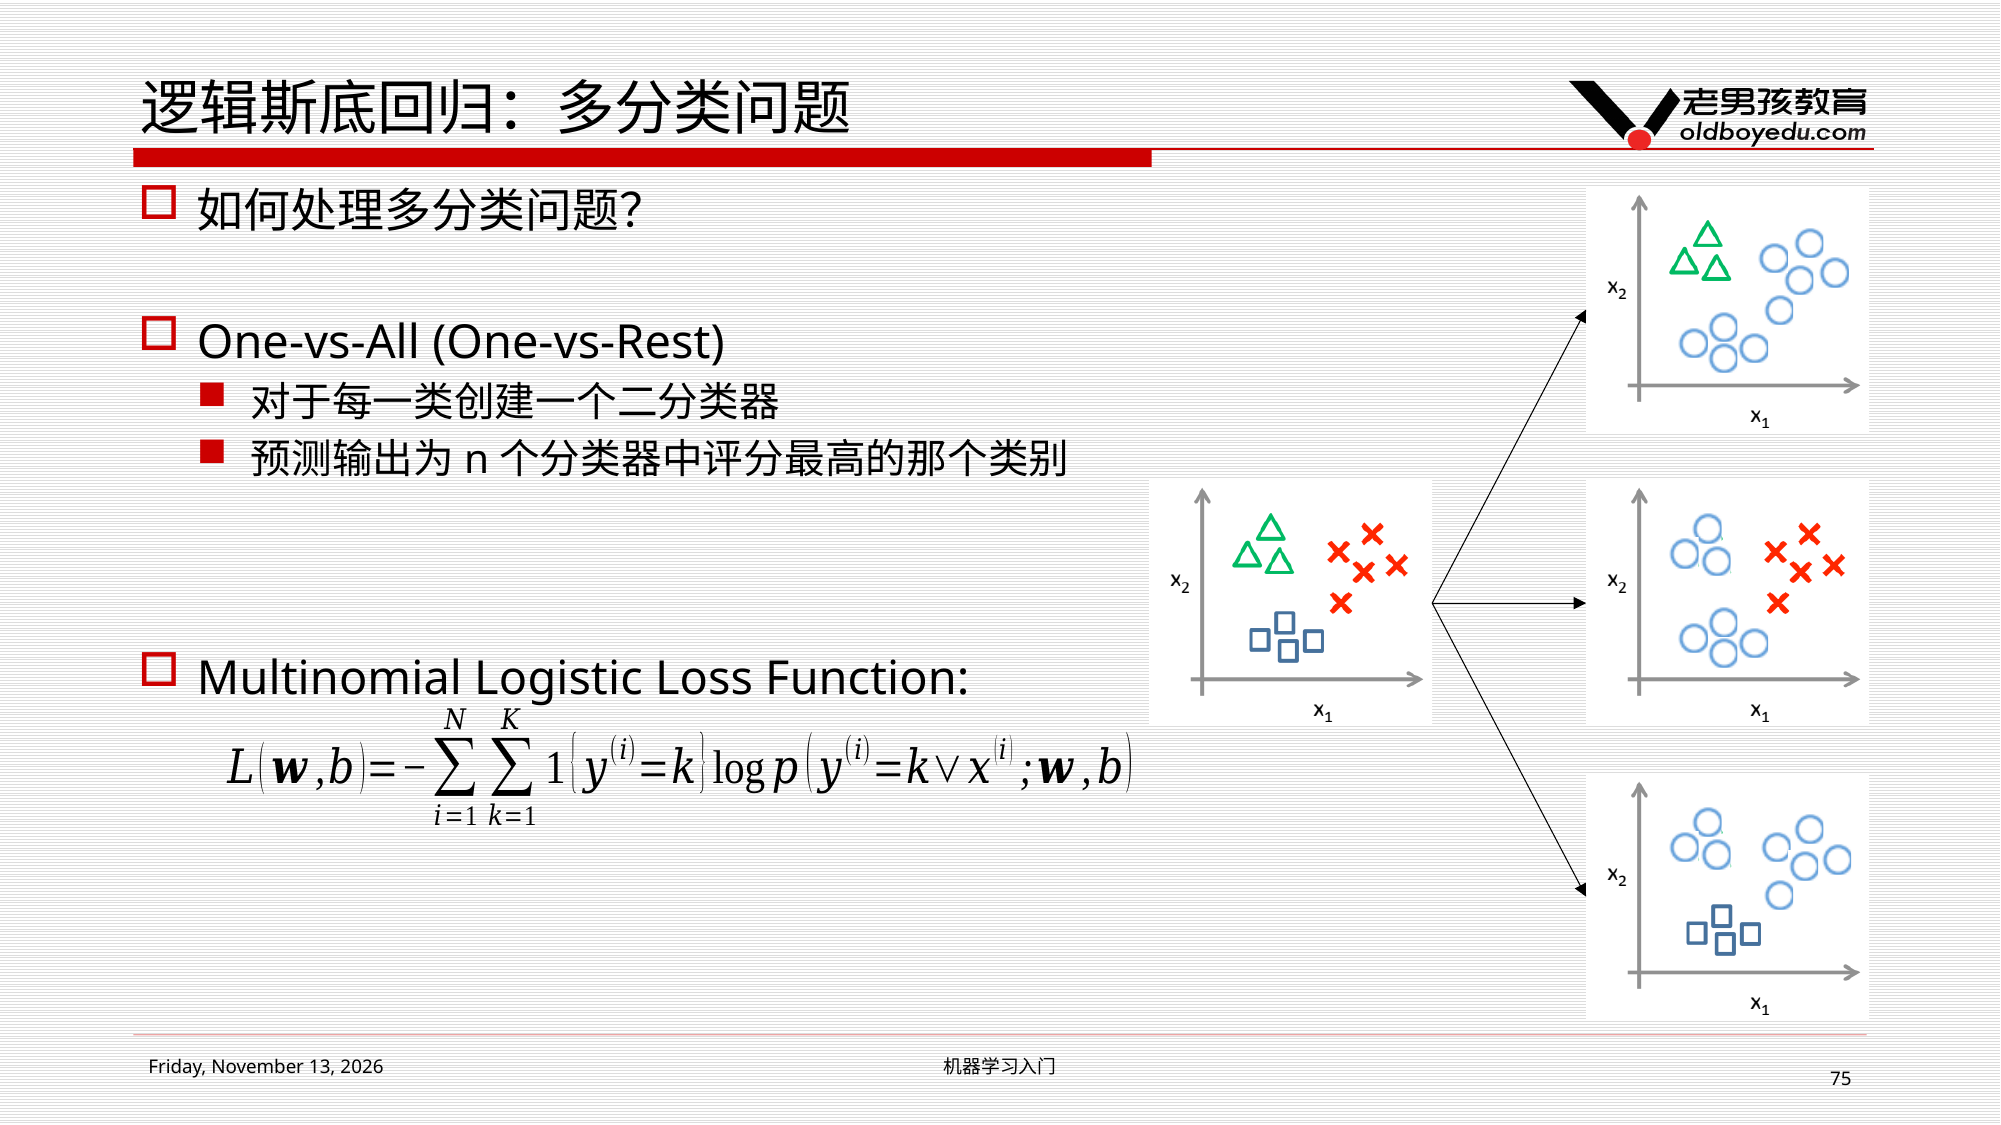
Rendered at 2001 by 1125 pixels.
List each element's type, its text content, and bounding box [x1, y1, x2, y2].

picture [1586, 480, 1870, 726]
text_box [1432, 603, 1586, 897]
slide_number 75 [1433, 1058, 1867, 1103]
footer 机器学习入门 [683, 1046, 1317, 1103]
title 逻辑斯底回归：多分类问题 [125, 50, 1876, 149]
picture [1149, 480, 1432, 726]
picture [1585, 187, 1870, 432]
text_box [1432, 309, 1586, 603]
picture [1585, 774, 1870, 1019]
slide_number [133, 1046, 567, 1103]
list 如何处理多分类问题？ One-vs-All (One-vs-Rest) 对于每一类创建一个二分类器 预测输出为n个分类器中评分最高的那个类别 Multinomial Logistic Loss Function: [123, 172, 1874, 988]
